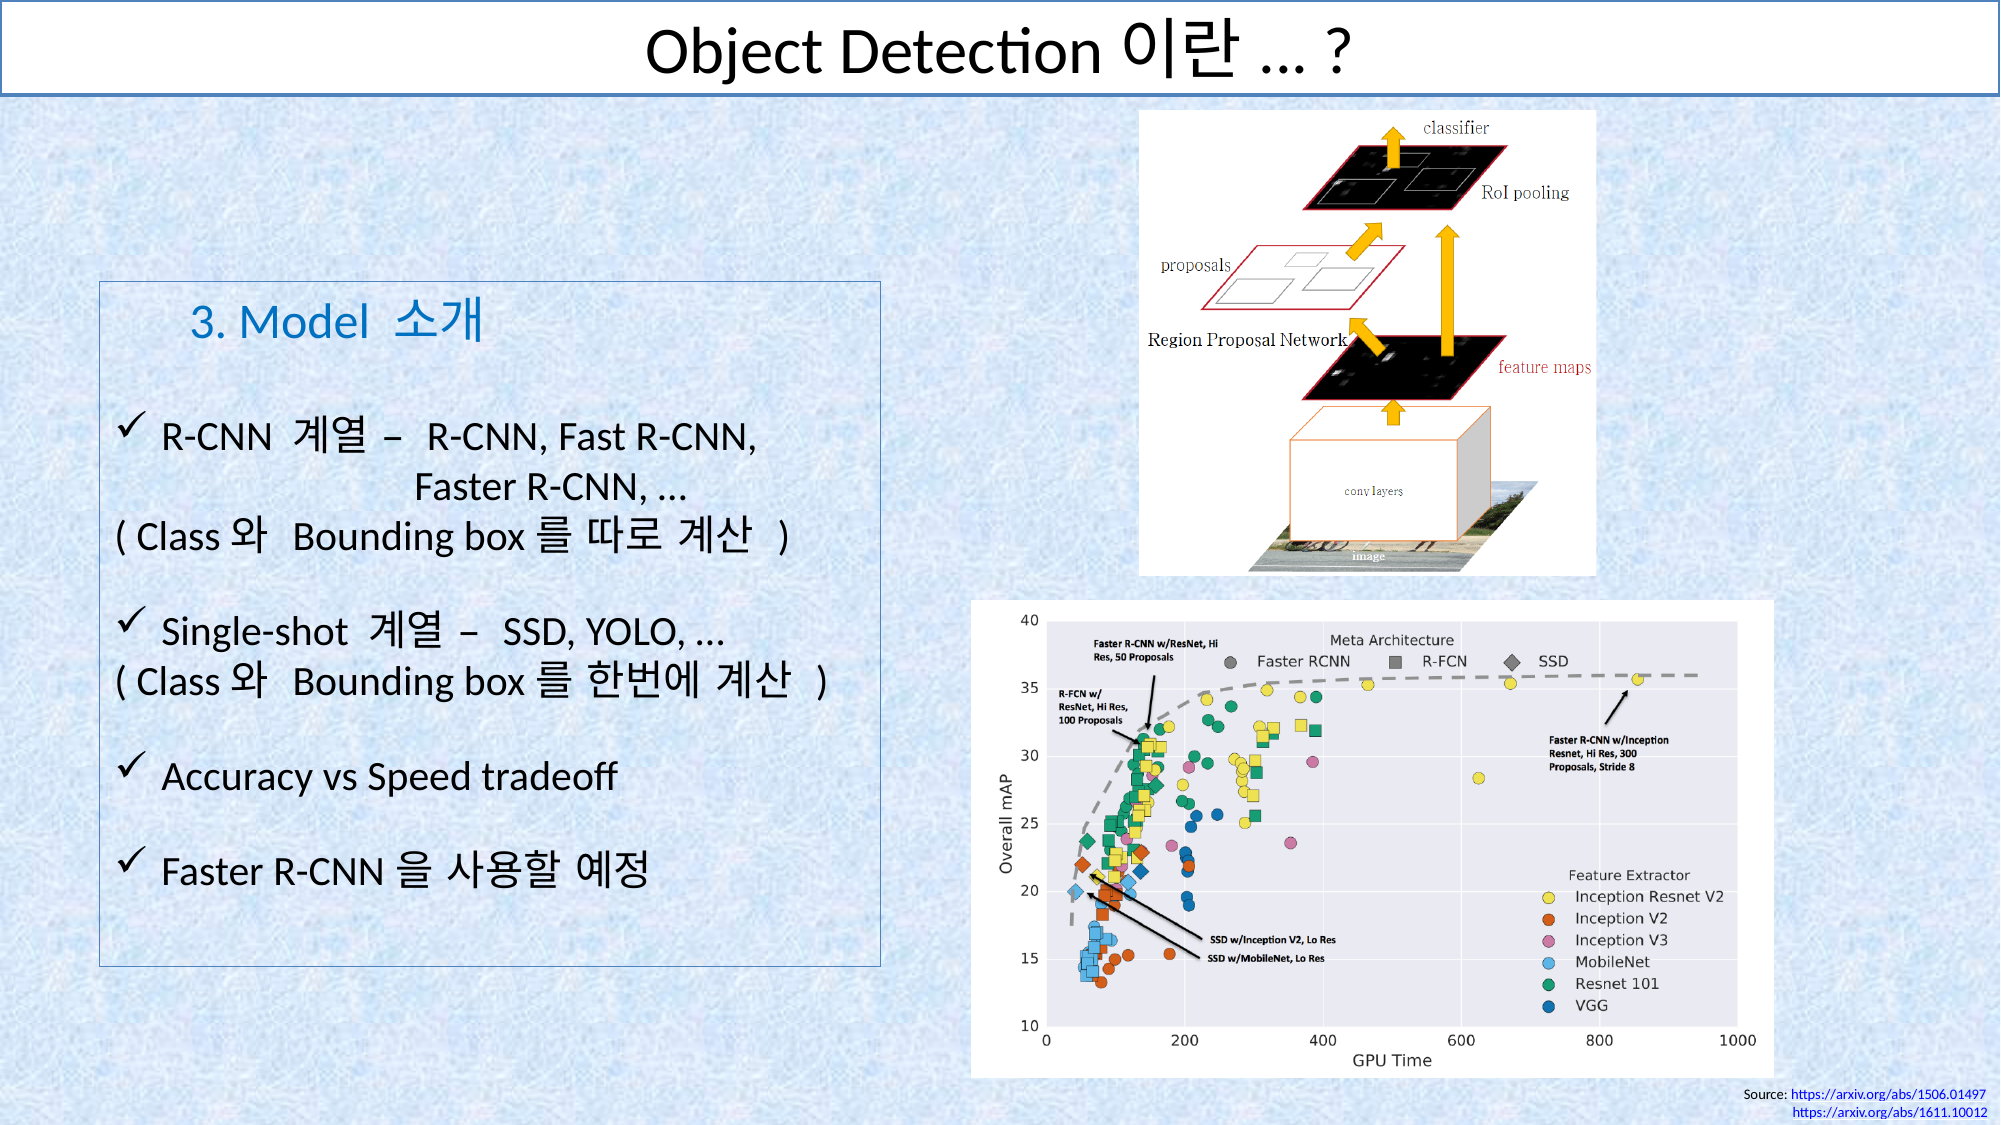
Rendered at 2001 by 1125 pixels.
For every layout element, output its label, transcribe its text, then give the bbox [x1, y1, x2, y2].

text_box 3. Model 소개 R-CNN 계열 – R-CNN, Fast R-CNN, Faster R-CNN, … ( Class와 Bounding box를 따로 계산 ) Single-shot 계열 – SSD, YOLO, … ( Class와 Bounding box를 한번에 계산 ) Accuracy vs Speed tradeoff Faster R-CNN을 사용할 예정 [99, 281, 881, 967]
text_box Source: https://arxiv.org/abs/1506.01497 https://arxiv.org/abs/1611.10012 [1728, 1077, 2000, 1125]
picture [0, 0, 2001, 1125]
text_box Object Detection이란... ? [0, 0, 2000, 97]
